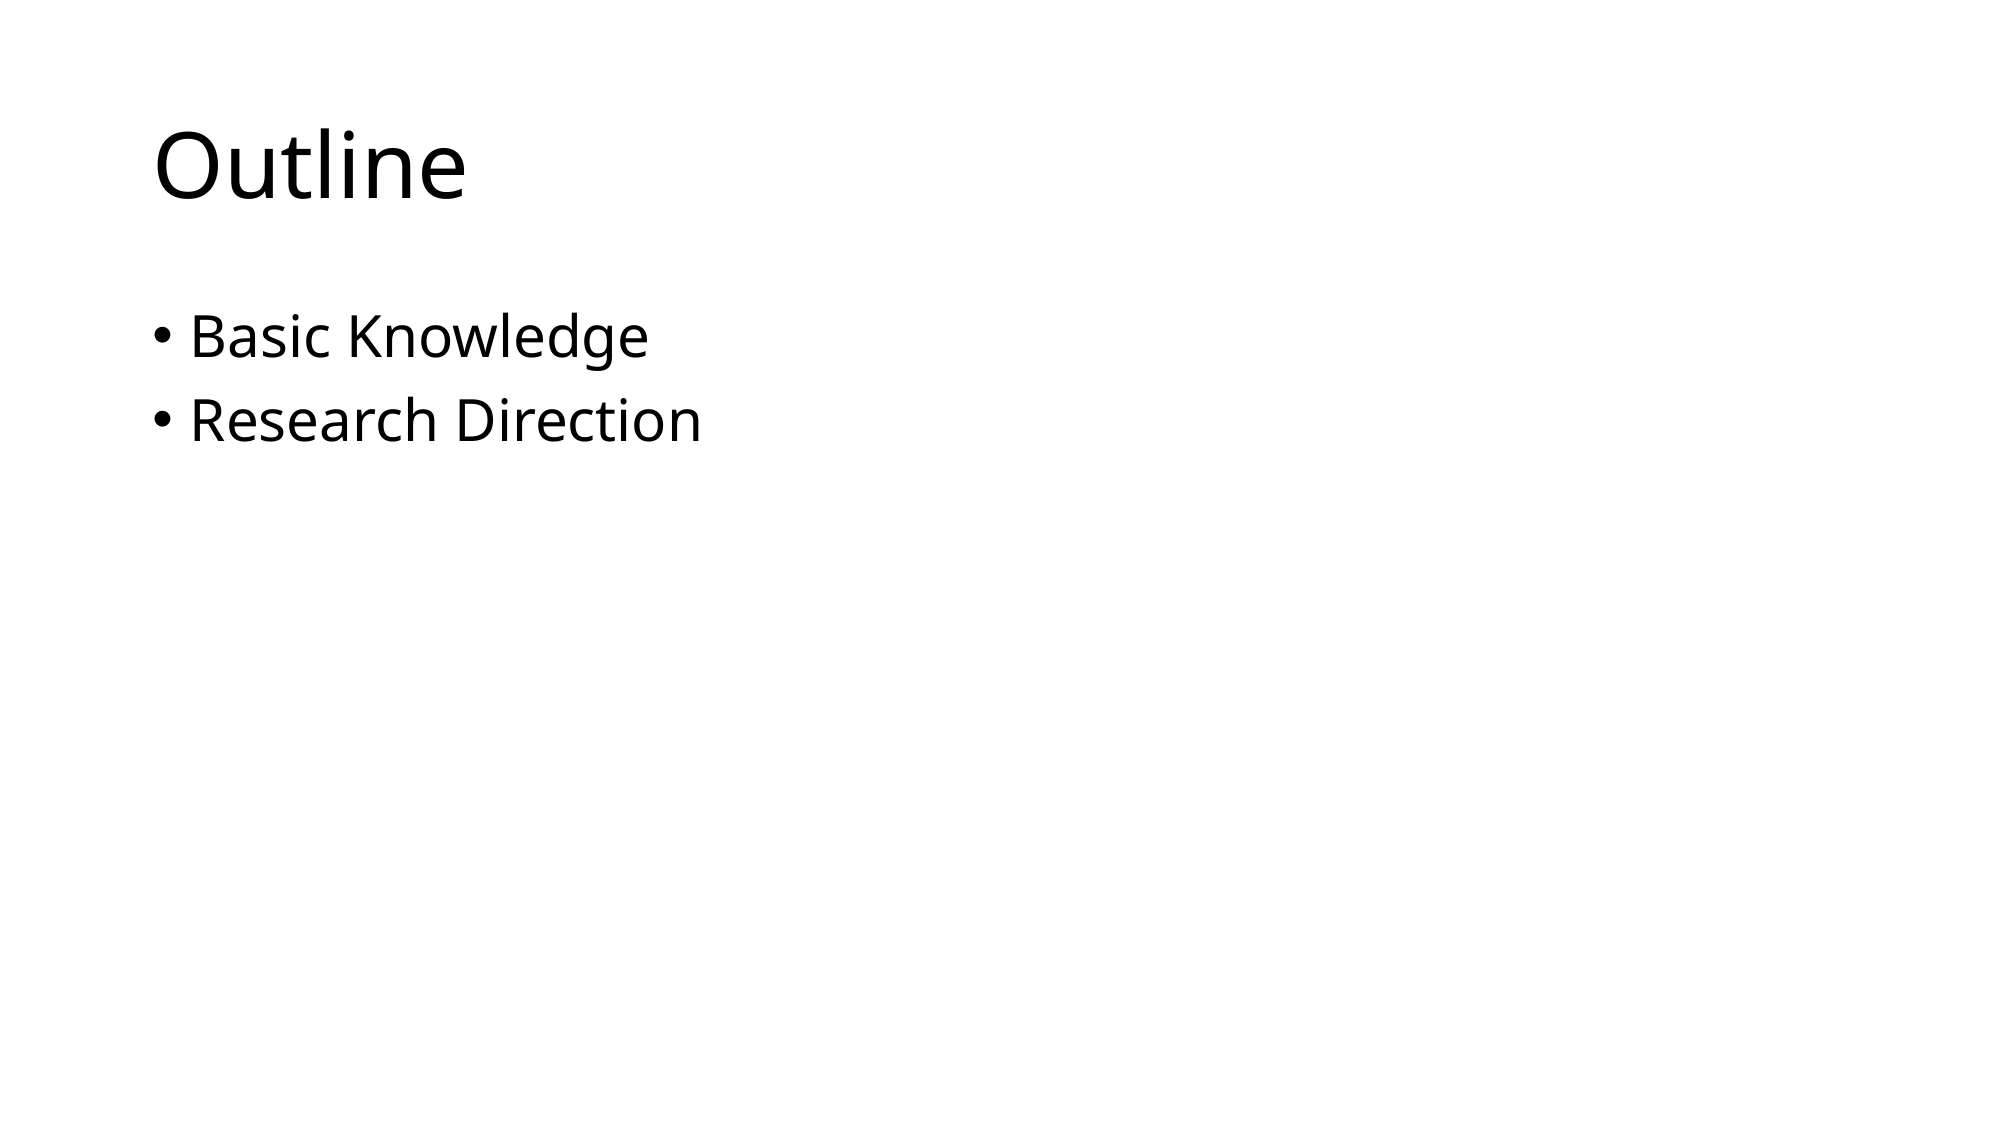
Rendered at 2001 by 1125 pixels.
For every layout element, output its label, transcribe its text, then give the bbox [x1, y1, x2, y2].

title Outline [137, 59, 1863, 278]
list Basic Knowledge Research Direction [137, 299, 1863, 1014]
